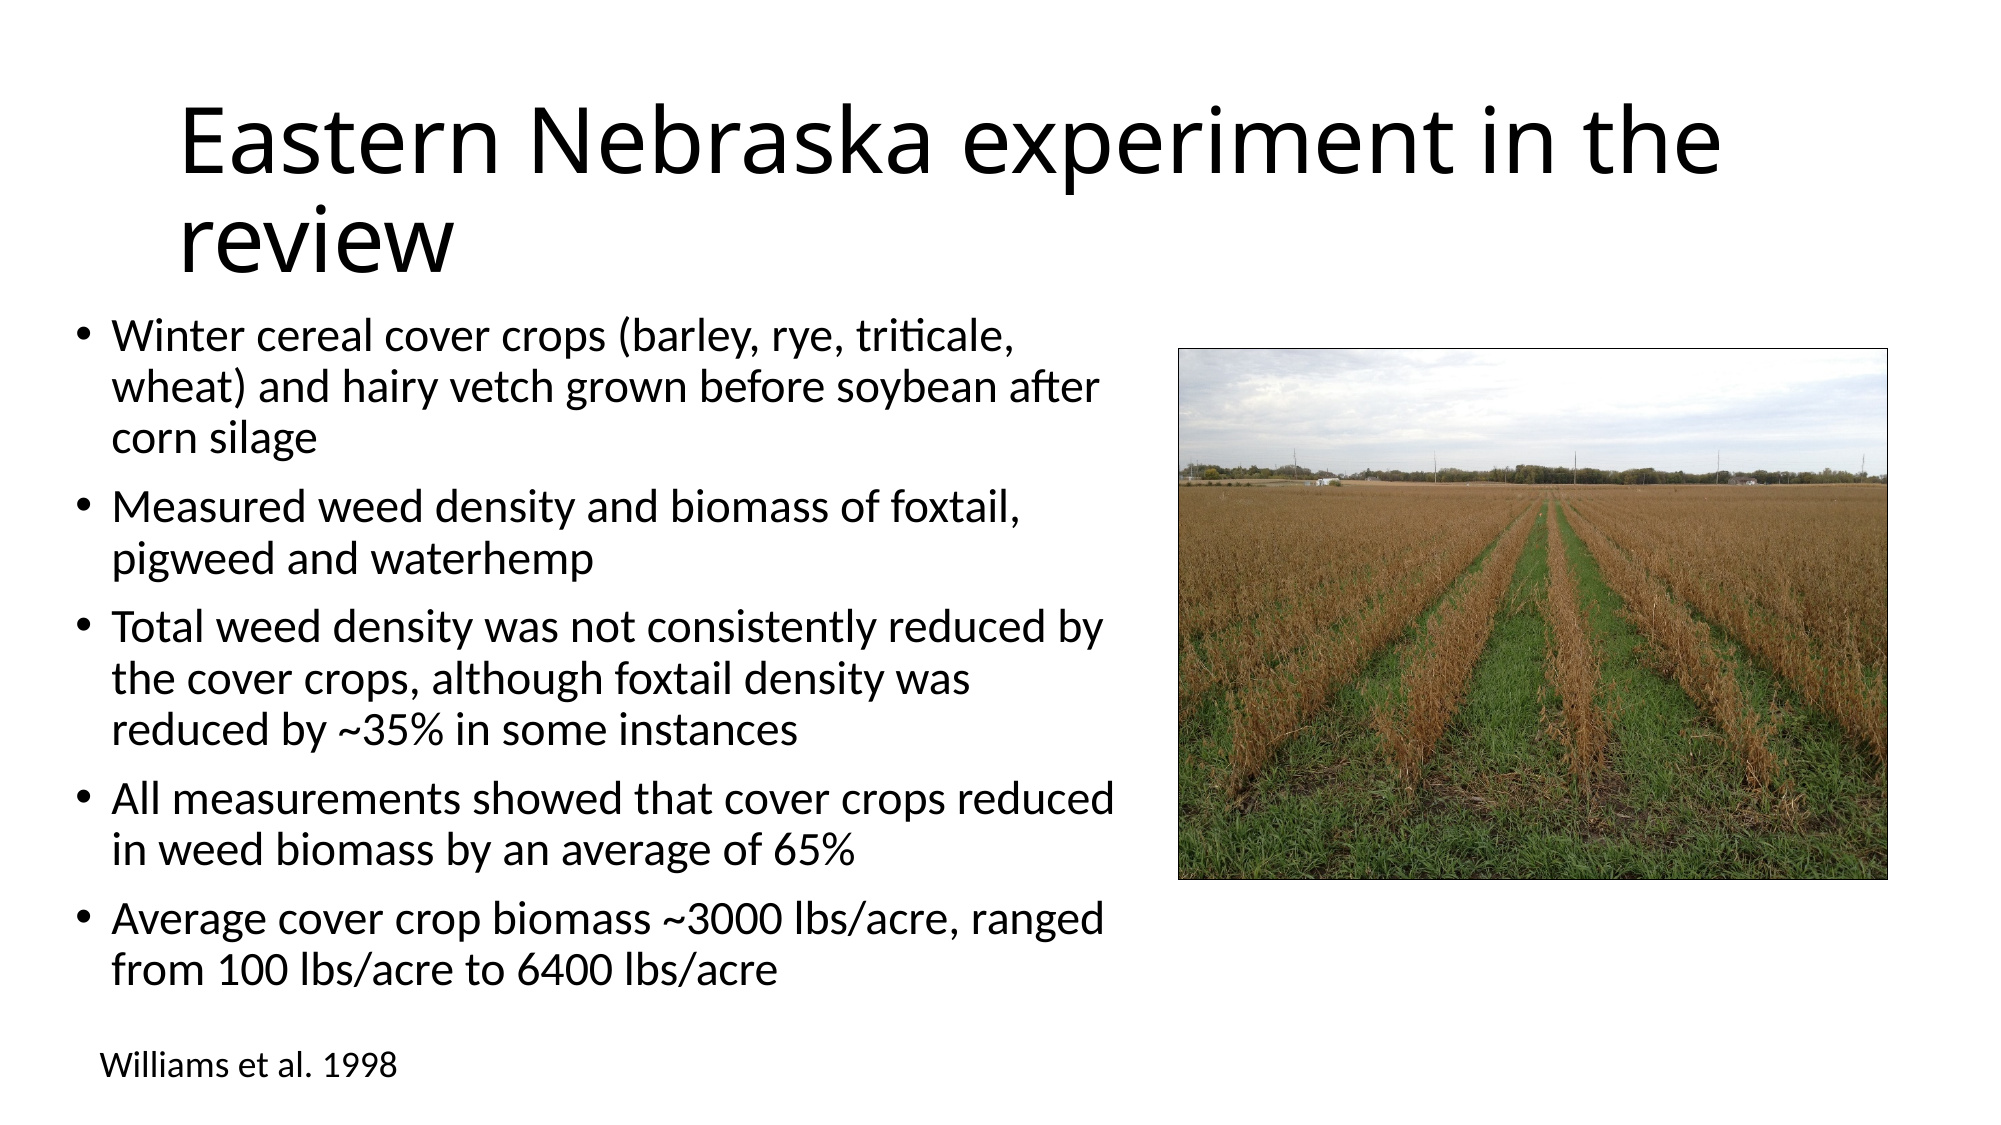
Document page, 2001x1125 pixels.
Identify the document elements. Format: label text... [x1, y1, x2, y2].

text_box Eastern Nebraska experiment in the review [162, 84, 1888, 303]
picture [1178, 348, 1888, 880]
text_box Williams et al. 1998 [84, 1032, 938, 1092]
list Winter cereal cover crops (barley, rye, triticale, wheat) and hairy vetch grown before soybean after corn silage Measured weed density and biomass of foxtail, pigweed and waterhemp Total weed density was not consistently reduced by the cover crops, although foxtail density was reduced by ~35% in some instances All measurements showed that cover crops reduced in weed biomass by an average of 65% Average cover crop biomass ~3000 lbs/acre, ranged from 100 lbs/acre to 6400 lbs/acre [60, 302, 1148, 1017]
